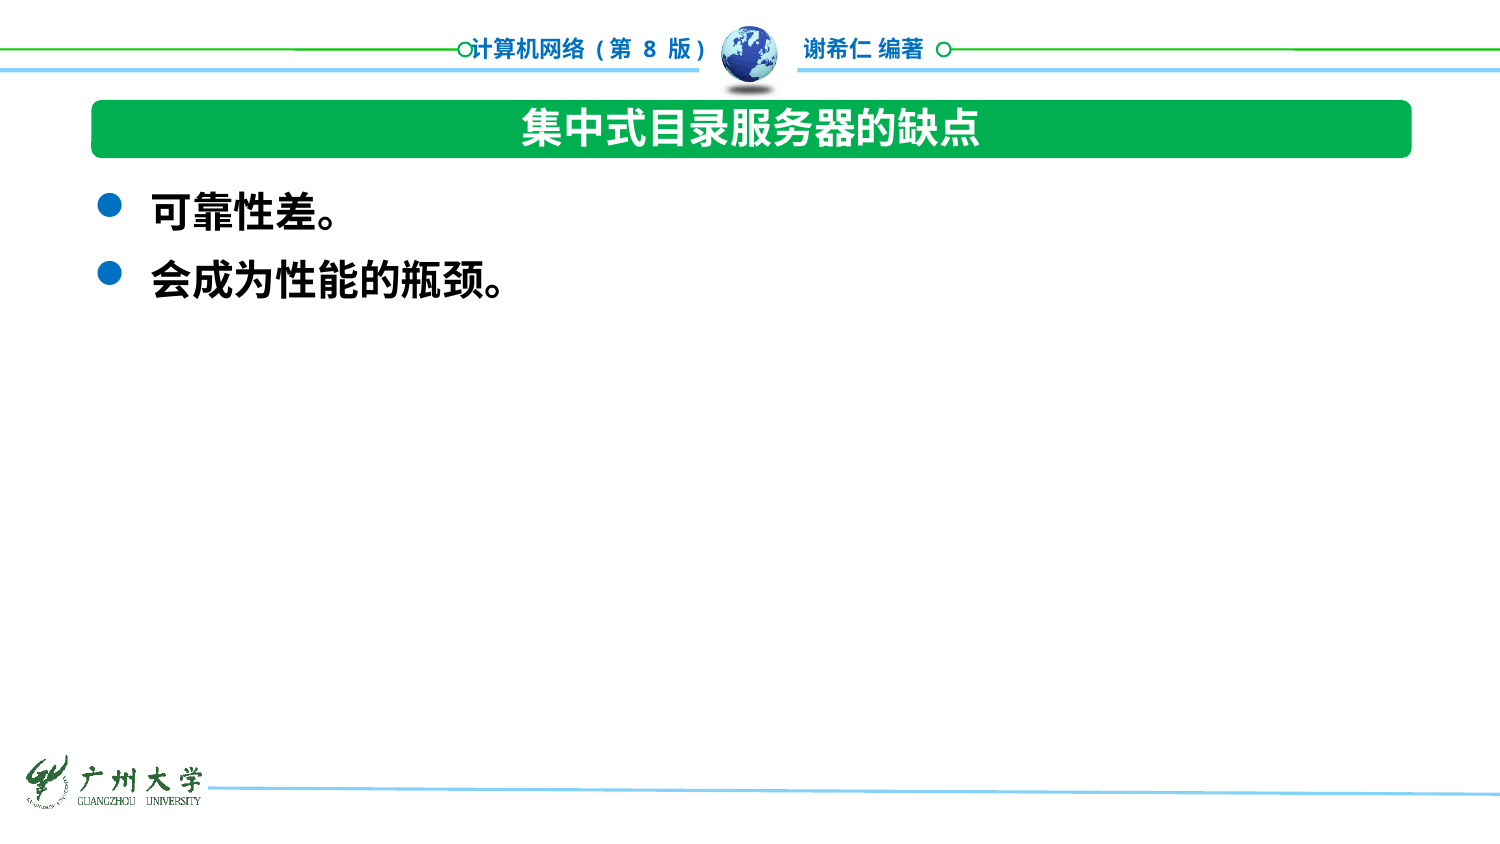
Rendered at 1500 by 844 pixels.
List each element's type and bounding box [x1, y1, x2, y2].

text_box [79, 94, 1427, 312]
picture [26, 754, 202, 809]
picture [719, 24, 779, 94]
